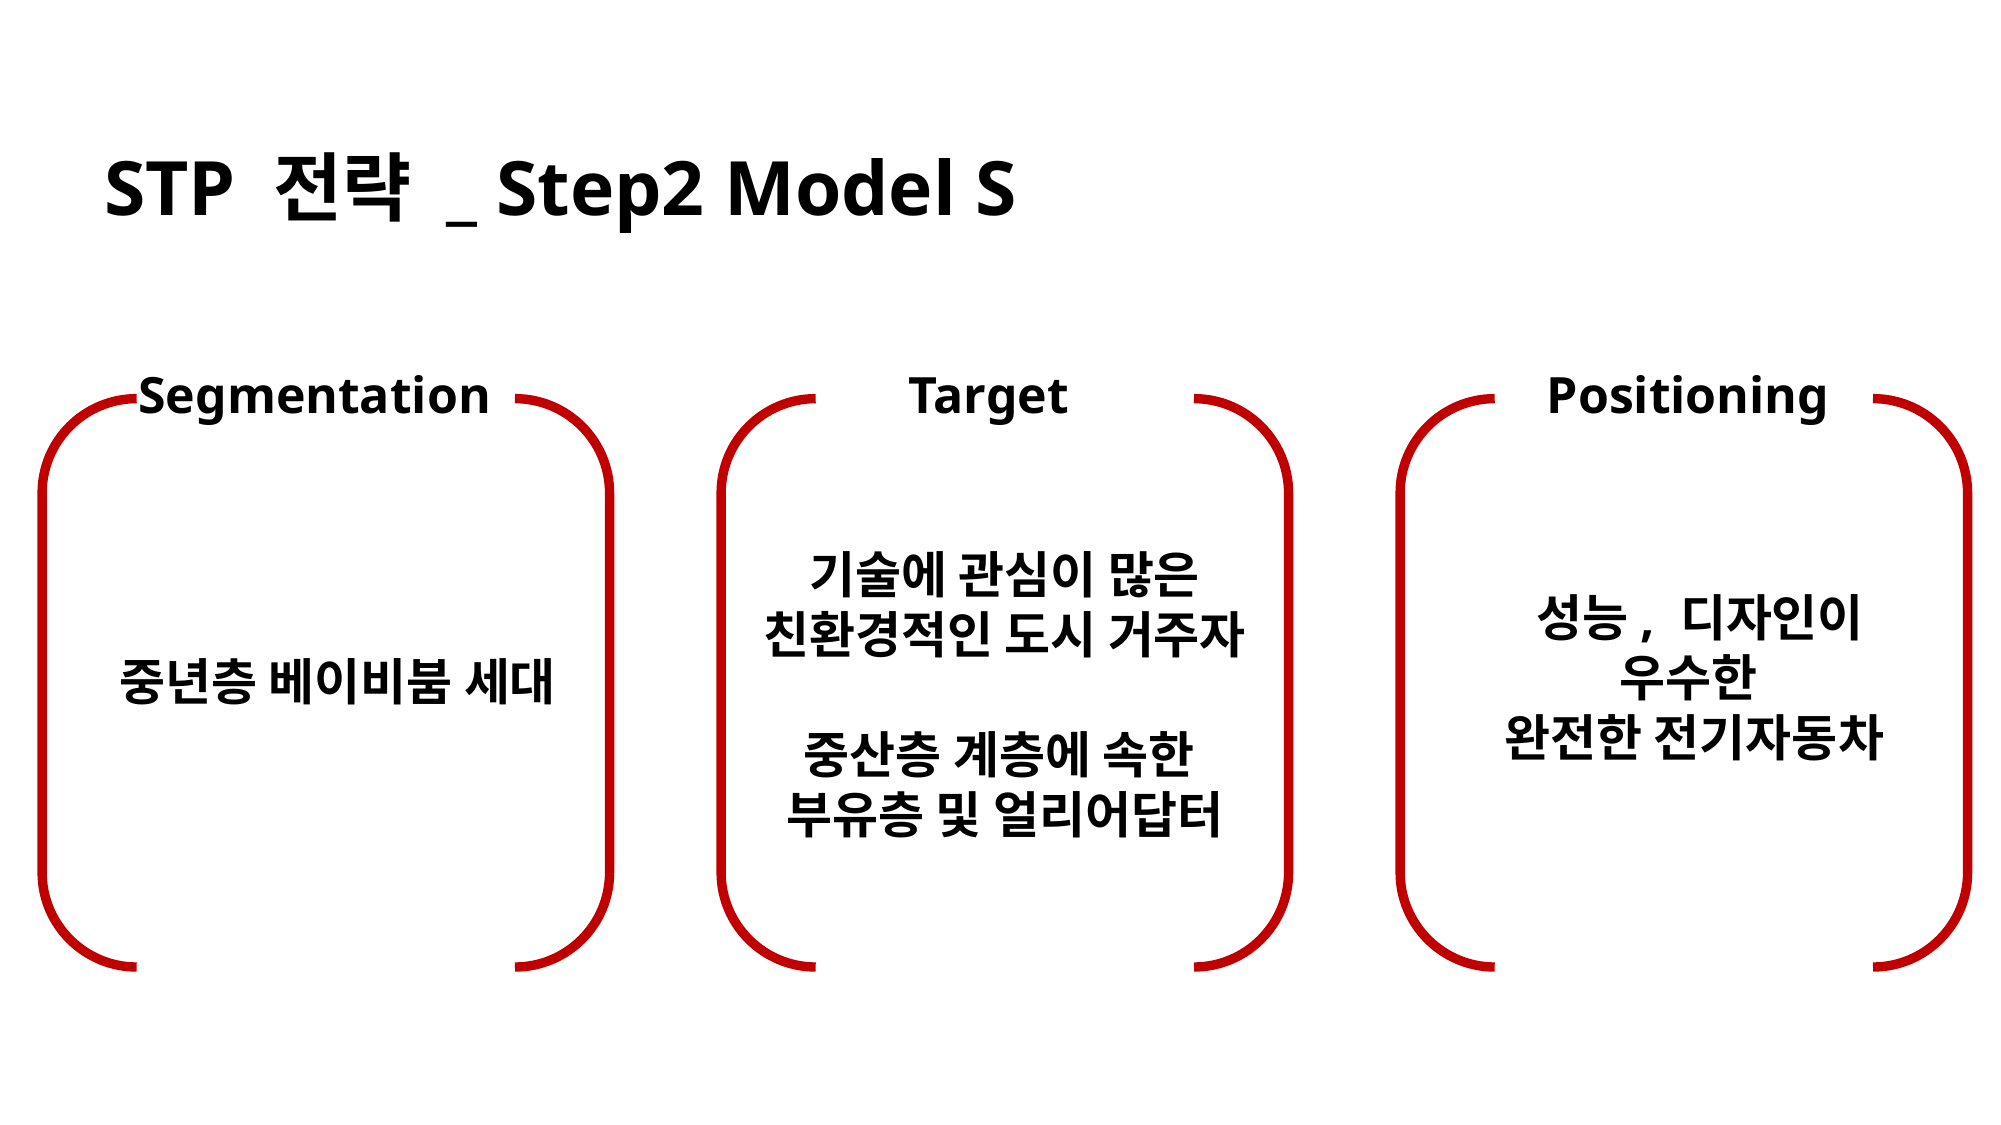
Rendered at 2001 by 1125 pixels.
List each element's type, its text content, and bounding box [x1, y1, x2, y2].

text_box 중년층 베이비붐 세대 [112, 583, 564, 778]
text_box [721, 398, 816, 968]
text_box 성능, 디자인이 우수한 완전한 전기자동차 [1497, 578, 1892, 774]
text_box STP 전략 _ Step2 Model S [96, 133, 1045, 238]
text_box Segmentation [130, 355, 499, 431]
text_box [1400, 398, 1495, 968]
text_box Target [901, 355, 1077, 431]
text_box [1193, 398, 1289, 968]
text_box 기술에 관심이 많은 친환경적인 도시 거주자 중산층 계층에 속한 부유층 및 얼리어답터 [756, 536, 1254, 912]
text_box [514, 398, 610, 968]
text_box [1872, 398, 1968, 968]
text_box Positioning [1539, 355, 1838, 431]
text_box [42, 398, 137, 968]
